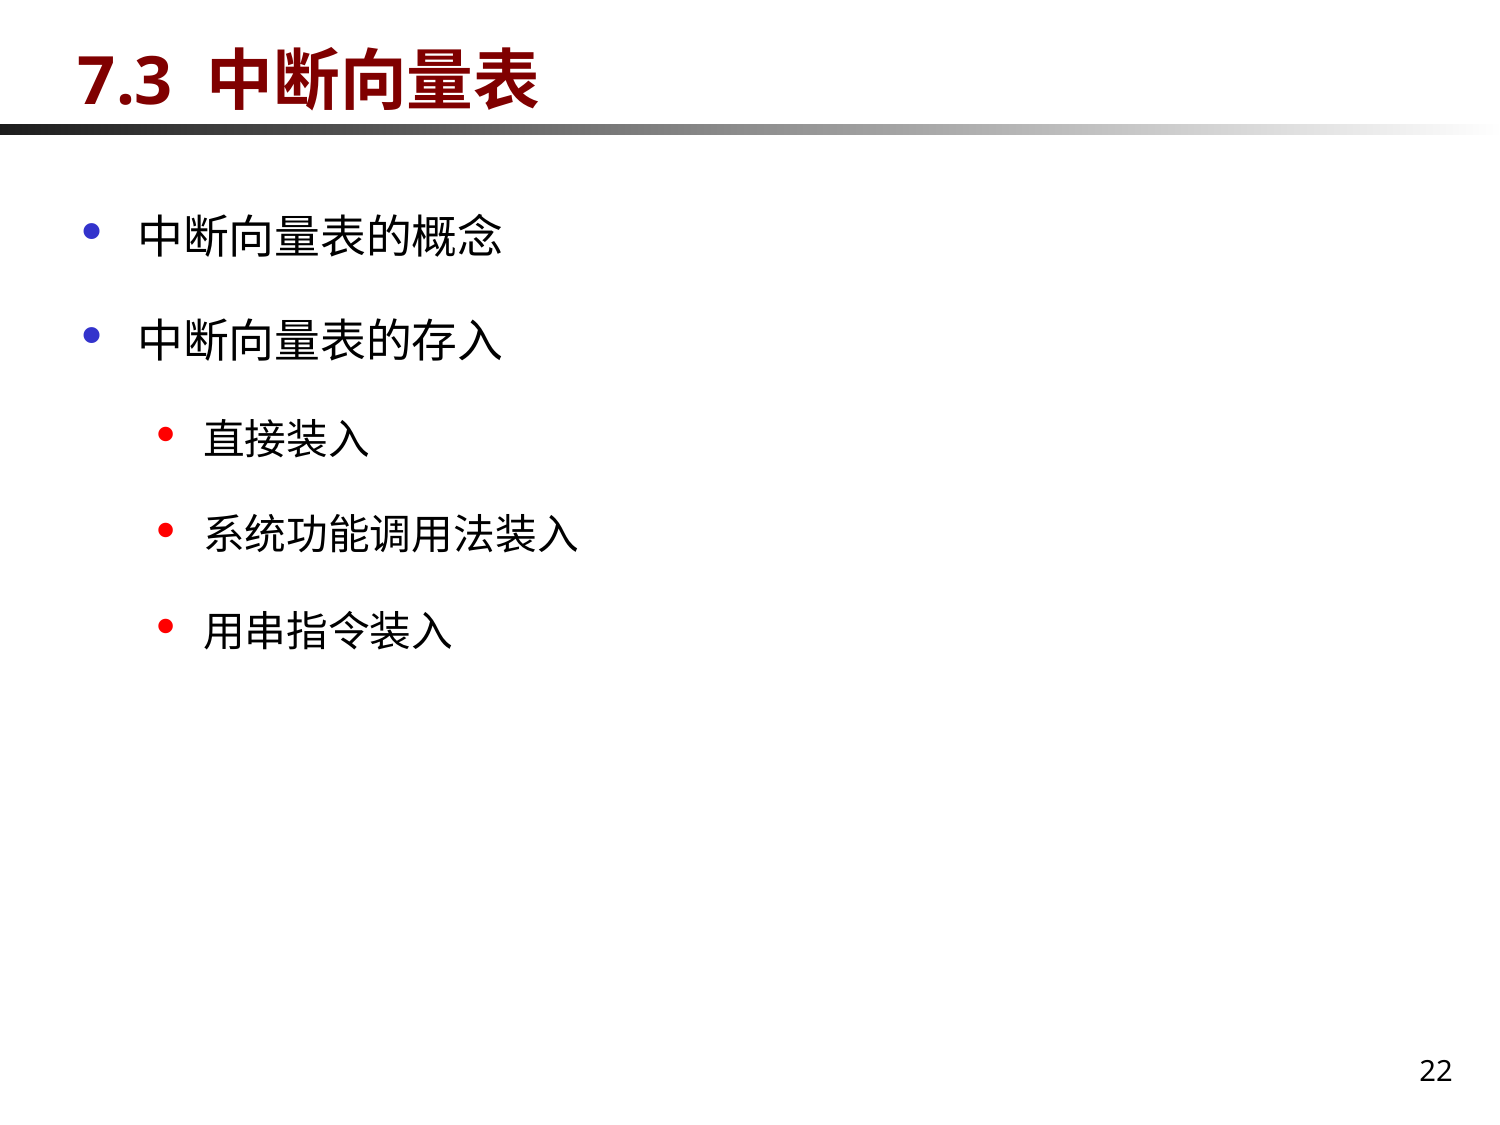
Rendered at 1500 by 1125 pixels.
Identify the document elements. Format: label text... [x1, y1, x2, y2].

list 中断向量表的概念 中断向量表的存入 直接装入 系统功能调用法装入 用串指令装入 [66, 172, 1394, 976]
title 7.3 中断向量表 [62, 23, 1342, 126]
slide_number 22 [1154, 1023, 1468, 1100]
